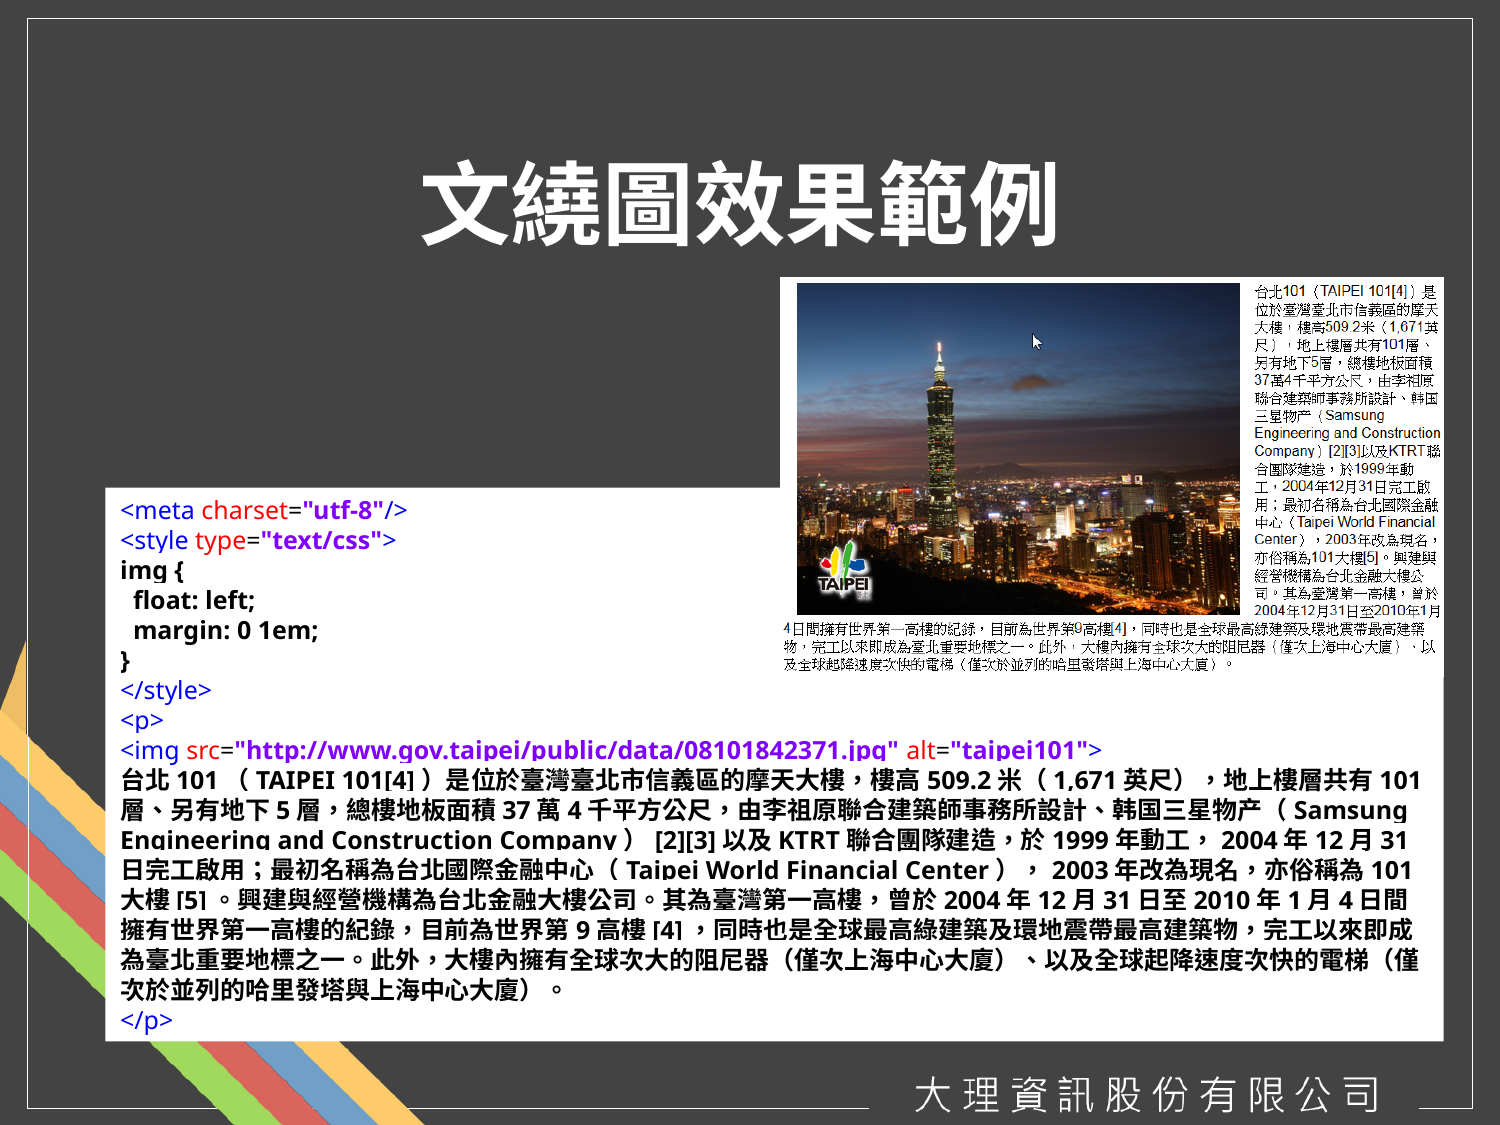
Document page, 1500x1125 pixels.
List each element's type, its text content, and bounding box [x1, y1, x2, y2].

picture [0, 0, 1500, 1125]
title 文繞圖效果範例 [83, 75, 1397, 342]
text_box <meta charset="utf-8"/> <style type="text/css"> img { float: left; margin: 0 1em; } </style> <p> <img src="http://www.gov.taipei/public/data/08101842371.jpg" alt="taipei101"> 台北101（TAIPEI 101[4]）是位於臺灣臺北市信義區的摩天大樓，樓高509.2米（1,671英尺），地上樓層共有101層、另有地下5層，總樓地板面積37萬4千平方公尺，由李祖原聯合建築師事務所設計、韩国三星物产（Samsung Engineering and Construction Company）[2][3]以及KTRT聯合團隊建造，於1999年動工，2004年12月31日完工啟用；最初名稱為台北國際金融中心（Taipei World Financial Center），2003年改為現名，亦俗稱為101大樓[5]。興建與經營機構為台北金融大樓公司。其為臺灣第一高樓，曾於2004年12月31日至2010年1月4日間擁有世界第一高樓的紀錄，目前為世界第9高樓[4]，同時也是全球最高綠建築及環地震帶最高建築物，完工以來即成為臺北重要地標之一。此外，大樓內擁有全球次大的阻尼器（僅次上海中心大廈）、以及全球起降速度次快的電梯（僅次於並列的哈里發塔與上海中心大廈）。 </p> [105, 487, 1444, 1042]
